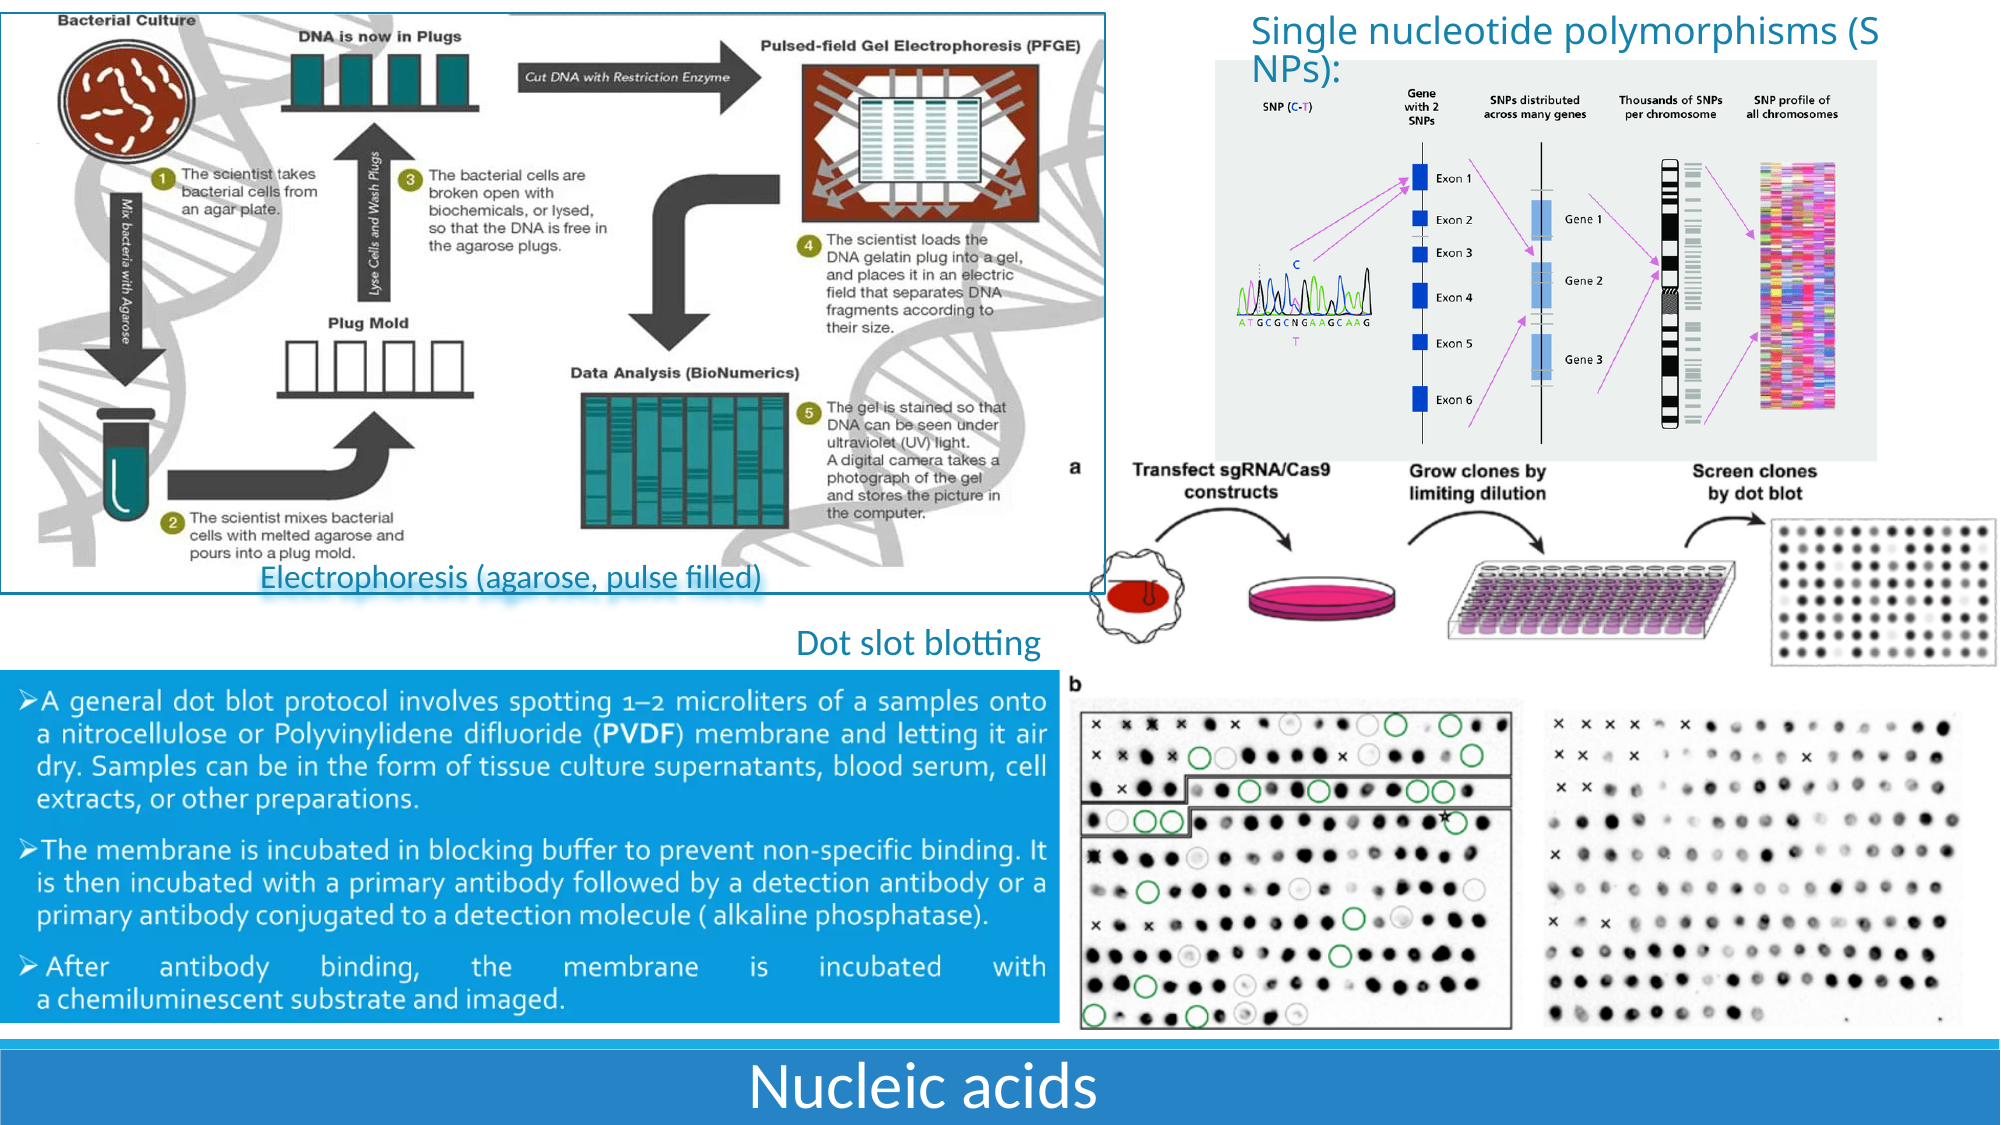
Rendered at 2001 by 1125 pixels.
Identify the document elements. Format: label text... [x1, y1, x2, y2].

picture [369, 994, 379, 1008]
picture [961, 839, 973, 859]
picture [183, 794, 196, 809]
picture [210, 787, 222, 808]
picture [95, 910, 106, 925]
picture [422, 697, 434, 710]
picture [630, 878, 649, 892]
picture [662, 723, 675, 743]
picture [787, 728, 797, 743]
picture [908, 910, 919, 925]
picture [929, 871, 957, 892]
picture [643, 910, 653, 925]
picture [260, 754, 272, 775]
picture [199, 877, 210, 892]
picture [447, 761, 460, 775]
picture [183, 870, 196, 892]
picture [111, 910, 132, 931]
picture [652, 696, 664, 710]
picture [816, 772, 821, 781]
picture [54, 762, 76, 782]
picture [761, 693, 769, 710]
picture [179, 845, 186, 859]
picture [923, 839, 935, 860]
picture [480, 758, 488, 776]
picture [239, 728, 252, 744]
picture [655, 961, 666, 977]
picture [360, 955, 373, 977]
picture [106, 728, 132, 744]
picture [320, 988, 333, 1009]
picture [857, 962, 868, 977]
picture [273, 991, 283, 1009]
picture [58, 993, 69, 1009]
picture [244, 994, 256, 1009]
picture [471, 878, 483, 892]
picture [948, 910, 957, 925]
picture [452, 845, 479, 860]
picture [684, 761, 696, 782]
picture [127, 995, 131, 1008]
picture [186, 761, 196, 775]
picture [794, 878, 807, 892]
picture [154, 878, 164, 892]
picture [529, 994, 540, 1008]
picture [745, 842, 753, 859]
picture [655, 761, 665, 776]
picture [651, 877, 663, 892]
picture [473, 696, 487, 711]
picture [164, 729, 176, 743]
picture [709, 696, 718, 710]
picture [357, 994, 366, 1008]
picture [632, 761, 644, 775]
picture [204, 845, 215, 860]
picture [292, 994, 301, 1009]
picture [772, 696, 784, 711]
picture [376, 962, 380, 976]
picture [467, 995, 471, 1008]
picture [38, 728, 49, 743]
picture [909, 874, 919, 892]
picture [109, 761, 120, 776]
picture [974, 905, 980, 929]
picture [423, 878, 444, 899]
picture [365, 729, 377, 749]
picture [510, 761, 519, 776]
picture [291, 874, 300, 892]
picture [637, 845, 649, 860]
picture [561, 761, 571, 775]
picture [327, 693, 336, 710]
picture [260, 994, 271, 1009]
text_box Single nucleotide polymorphisms (SNPs): [1236, 0, 1898, 66]
picture [485, 907, 494, 925]
picture [328, 794, 336, 808]
picture [227, 689, 240, 710]
picture [566, 961, 585, 976]
picture [839, 878, 853, 892]
picture [282, 793, 294, 808]
picture [722, 697, 730, 710]
picture [176, 961, 188, 976]
picture [1016, 878, 1023, 892]
picture [235, 761, 247, 776]
picture [913, 761, 923, 776]
picture [553, 693, 573, 711]
picture [594, 845, 606, 859]
picture [349, 842, 358, 859]
picture [224, 877, 235, 892]
picture [605, 910, 618, 925]
picture [404, 761, 435, 775]
picture [189, 994, 200, 1009]
picture [188, 845, 200, 860]
picture [779, 910, 791, 924]
picture [157, 994, 178, 1008]
picture [137, 845, 159, 860]
picture [72, 988, 84, 1008]
picture [996, 725, 1004, 744]
picture [256, 729, 263, 743]
picture [873, 761, 886, 776]
picture [189, 903, 233, 925]
picture [257, 910, 267, 925]
picture [338, 696, 364, 711]
picture [264, 878, 283, 892]
picture [715, 845, 727, 860]
picture [205, 693, 214, 711]
picture [379, 722, 390, 743]
picture [700, 905, 706, 929]
picture [519, 871, 548, 892]
picture [668, 762, 680, 775]
picture [141, 995, 153, 1009]
picture [225, 794, 237, 808]
picture [484, 955, 496, 976]
picture [1021, 693, 1030, 711]
picture [1033, 955, 1046, 976]
picture [320, 839, 332, 860]
picture [656, 910, 668, 925]
picture [731, 696, 745, 711]
picture [198, 790, 207, 809]
picture [52, 790, 74, 809]
picture [101, 696, 114, 710]
picture [933, 910, 945, 925]
picture [407, 845, 418, 860]
picture [1017, 729, 1028, 743]
picture [624, 696, 635, 710]
picture [107, 878, 119, 892]
picture [86, 793, 98, 808]
picture [714, 762, 722, 775]
picture [499, 961, 511, 977]
picture [370, 794, 383, 808]
picture [170, 907, 179, 925]
picture [168, 794, 175, 808]
picture [604, 723, 618, 743]
picture [677, 724, 683, 747]
picture [425, 729, 437, 743]
picture [474, 994, 495, 1008]
picture [291, 845, 301, 860]
picture [345, 961, 357, 976]
picture [402, 794, 411, 808]
picture [445, 988, 457, 1008]
picture [340, 754, 352, 775]
picture [670, 961, 682, 976]
picture [646, 962, 653, 976]
picture [677, 845, 684, 860]
picture [38, 794, 50, 808]
picture [383, 877, 404, 892]
picture [901, 845, 911, 859]
picture [440, 728, 452, 743]
picture [322, 955, 335, 977]
picture [678, 910, 690, 925]
picture [381, 991, 391, 1009]
picture [230, 994, 241, 1009]
picture [429, 994, 441, 1008]
picture [172, 761, 183, 776]
picture [45, 878, 54, 892]
picture [941, 761, 963, 775]
picture [161, 961, 172, 977]
picture [954, 696, 966, 711]
picture [71, 910, 92, 924]
picture [559, 845, 571, 859]
picture [607, 871, 611, 892]
picture [887, 961, 899, 976]
picture [678, 696, 698, 710]
picture [401, 907, 410, 925]
picture [88, 994, 99, 1009]
picture [505, 729, 516, 743]
picture [770, 878, 781, 892]
picture [499, 994, 510, 1009]
picture [299, 911, 305, 932]
picture [1021, 958, 1030, 977]
picture [485, 874, 494, 892]
picture [1033, 697, 1045, 711]
picture [257, 962, 269, 983]
picture [877, 910, 889, 931]
picture [0, 0, 2001, 1031]
picture [65, 874, 73, 892]
picture [76, 871, 103, 892]
picture [1007, 696, 1019, 710]
picture [241, 955, 253, 977]
picture [686, 961, 698, 977]
picture [999, 845, 1012, 867]
picture [338, 793, 349, 808]
picture [686, 845, 698, 859]
picture [42, 691, 58, 710]
picture [765, 761, 776, 775]
picture [922, 907, 930, 925]
picture [54, 910, 61, 924]
picture [581, 910, 601, 924]
picture [328, 758, 337, 776]
picture [163, 839, 175, 860]
picture [961, 871, 973, 892]
picture [202, 728, 211, 743]
picture [850, 845, 875, 860]
picture [38, 910, 51, 931]
picture [740, 761, 751, 775]
picture [753, 758, 762, 776]
picture [628, 910, 640, 925]
picture [699, 761, 711, 775]
picture [388, 761, 401, 775]
picture [990, 696, 1003, 711]
picture [287, 696, 299, 717]
picture [907, 696, 927, 710]
picture [736, 903, 747, 924]
picture [37, 754, 50, 775]
picture [641, 723, 658, 743]
picture [207, 761, 217, 775]
picture [393, 994, 405, 1009]
picture [430, 839, 443, 860]
picture [1007, 761, 1017, 776]
picture [415, 994, 426, 1009]
picture [264, 693, 273, 710]
picture [896, 876, 908, 892]
picture [553, 722, 565, 745]
picture [335, 994, 345, 1008]
picture [806, 761, 816, 775]
picture [185, 729, 200, 743]
picture [828, 961, 840, 976]
picture [287, 910, 298, 924]
picture [460, 697, 471, 710]
picture [574, 762, 586, 775]
picture [999, 877, 1012, 892]
picture [380, 903, 393, 925]
picture [209, 955, 238, 977]
picture [590, 755, 604, 775]
picture [725, 761, 736, 775]
picture [523, 696, 551, 717]
picture [302, 696, 310, 710]
picture [456, 903, 468, 925]
picture [464, 722, 477, 743]
picture [42, 840, 56, 860]
picture [696, 728, 717, 743]
picture [1020, 761, 1032, 776]
picture [620, 723, 638, 743]
picture [568, 728, 581, 743]
picture [87, 696, 98, 711]
picture [714, 910, 726, 924]
picture [879, 697, 888, 711]
picture [794, 758, 804, 775]
picture [472, 958, 481, 977]
picture [968, 696, 978, 710]
picture [510, 696, 520, 711]
picture [761, 722, 773, 744]
picture [788, 696, 795, 710]
picture [666, 871, 679, 892]
picture [994, 962, 1013, 976]
picture [945, 845, 957, 859]
picture [735, 728, 757, 743]
picture [305, 995, 316, 1008]
picture [1032, 840, 1047, 860]
picture [913, 961, 925, 977]
picture [63, 728, 75, 743]
picture [707, 878, 718, 898]
picture [590, 961, 601, 977]
picture [488, 696, 497, 711]
picture [360, 845, 372, 860]
picture [248, 845, 257, 860]
picture [889, 754, 901, 776]
picture [605, 961, 625, 976]
picture [857, 728, 869, 743]
picture [21, 845, 37, 857]
picture [291, 728, 304, 744]
picture [919, 725, 938, 743]
picture [399, 962, 411, 983]
picture [542, 910, 555, 925]
picture [276, 723, 289, 743]
picture [544, 839, 556, 860]
picture [783, 874, 792, 892]
picture [985, 845, 996, 860]
picture [855, 697, 865, 710]
picture [155, 910, 167, 924]
picture [96, 729, 103, 743]
picture [758, 961, 767, 977]
picture [46, 956, 63, 976]
picture [351, 790, 360, 809]
picture [949, 728, 961, 743]
picture [574, 870, 583, 892]
picture [496, 910, 522, 925]
text_box Electrophoresis (agarose, pulse filled) [245, 595, 808, 603]
picture [276, 845, 288, 859]
picture [964, 728, 976, 750]
picture [239, 871, 252, 892]
picture [306, 761, 317, 775]
picture [537, 761, 550, 775]
picture [220, 761, 231, 775]
picture [884, 838, 893, 860]
picture [583, 696, 610, 718]
picture [257, 793, 269, 815]
picture [93, 756, 106, 775]
picture [730, 845, 743, 859]
picture [873, 955, 885, 977]
picture [504, 845, 515, 860]
picture [857, 761, 870, 775]
picture [37, 994, 49, 1009]
picture [355, 761, 367, 775]
picture [661, 845, 673, 866]
picture [901, 958, 910, 977]
picture [134, 728, 146, 743]
picture [753, 870, 766, 892]
picture [609, 845, 617, 859]
picture [843, 961, 853, 977]
picture [142, 696, 154, 710]
picture [84, 725, 93, 743]
picture [482, 839, 494, 859]
picture [966, 761, 987, 775]
picture [273, 794, 281, 808]
picture [864, 910, 873, 925]
picture [456, 877, 467, 892]
picture [802, 728, 813, 743]
picture [391, 793, 398, 808]
picture [834, 845, 847, 866]
picture [124, 761, 145, 775]
picture [1034, 877, 1045, 892]
picture [409, 729, 421, 744]
picture [408, 877, 419, 892]
picture [779, 845, 793, 860]
picture [214, 728, 226, 743]
picture [310, 910, 321, 925]
picture [122, 845, 134, 860]
picture [795, 910, 807, 925]
picture [384, 961, 395, 976]
picture [335, 845, 346, 859]
picture [751, 910, 762, 925]
picture [133, 696, 141, 710]
picture [236, 911, 248, 931]
picture [931, 696, 944, 717]
picture [305, 845, 316, 859]
picture [905, 728, 918, 743]
picture [393, 722, 405, 745]
picture [872, 722, 885, 743]
picture [249, 696, 262, 710]
picture [614, 878, 627, 892]
picture [558, 910, 571, 924]
picture [101, 962, 109, 976]
picture [75, 845, 87, 860]
text_box Nucleic acids [733, 1034, 1128, 1125]
picture [375, 839, 387, 859]
picture [149, 761, 162, 782]
picture [241, 794, 248, 808]
picture [471, 910, 483, 925]
picture [623, 762, 630, 775]
picture [213, 874, 222, 892]
picture [928, 955, 940, 977]
picture [607, 762, 619, 775]
picture [71, 696, 83, 718]
picture [174, 689, 186, 710]
picture [324, 910, 337, 932]
picture [835, 754, 847, 775]
picture [270, 910, 283, 925]
picture [97, 845, 119, 859]
picture [1039, 728, 1047, 743]
picture [118, 697, 130, 711]
picture [797, 696, 806, 711]
picture [59, 839, 71, 859]
picture [777, 729, 784, 743]
picture [504, 871, 516, 892]
picture [413, 910, 426, 925]
picture [551, 878, 563, 898]
picture [462, 754, 471, 775]
picture [780, 761, 792, 775]
picture [893, 903, 904, 924]
picture [730, 877, 741, 892]
picture [496, 845, 500, 859]
text_box [0, 588, 1056, 595]
picture [834, 689, 843, 710]
picture [857, 877, 868, 892]
picture [407, 696, 419, 710]
picture [491, 761, 509, 776]
picture [482, 721, 501, 744]
picture [848, 910, 861, 925]
picture [219, 994, 228, 1009]
picture [925, 761, 937, 775]
picture [817, 910, 829, 931]
picture [765, 845, 776, 859]
picture [77, 793, 84, 808]
picture [103, 994, 124, 1008]
picture [796, 845, 808, 860]
picture [692, 871, 705, 892]
picture [976, 878, 988, 898]
picture [219, 845, 230, 860]
picture [584, 878, 597, 892]
picture [821, 845, 831, 859]
picture [594, 724, 600, 747]
picture [275, 761, 287, 776]
picture [513, 994, 526, 1016]
picture [139, 878, 151, 892]
picture [630, 956, 642, 977]
picture [351, 877, 363, 898]
picture [842, 729, 853, 743]
picture [204, 994, 216, 1009]
picture [350, 728, 361, 743]
picture [65, 954, 83, 977]
picture [833, 903, 845, 924]
picture [168, 878, 179, 892]
picture [543, 988, 556, 1008]
picture [574, 838, 593, 860]
picture [20, 697, 37, 709]
picture [190, 958, 199, 977]
picture [721, 728, 732, 744]
picture [891, 696, 903, 710]
picture [151, 793, 164, 808]
picture [523, 762, 534, 776]
picture [625, 842, 634, 859]
picture [367, 696, 380, 711]
picture [524, 907, 533, 925]
picture [347, 991, 355, 1008]
picture [537, 729, 550, 743]
picture [190, 696, 203, 710]
picture [700, 845, 712, 859]
picture [313, 729, 340, 750]
picture [520, 728, 533, 743]
picture [817, 728, 828, 743]
picture [21, 963, 37, 975]
picture [386, 794, 390, 808]
picture [327, 877, 338, 892]
picture [519, 845, 532, 867]
picture [881, 877, 892, 892]
picture [435, 910, 446, 925]
picture [140, 910, 152, 925]
picture [366, 878, 374, 892]
picture [377, 754, 387, 775]
picture [959, 910, 971, 925]
picture [437, 696, 450, 710]
picture [86, 961, 97, 977]
picture [303, 870, 314, 892]
picture [311, 696, 324, 711]
picture [297, 793, 324, 814]
picture [819, 697, 832, 710]
picture [340, 907, 363, 925]
picture [365, 910, 377, 925]
picture [810, 874, 831, 892]
picture [101, 790, 134, 809]
text_box Dot slot blotting [781, 610, 1056, 660]
